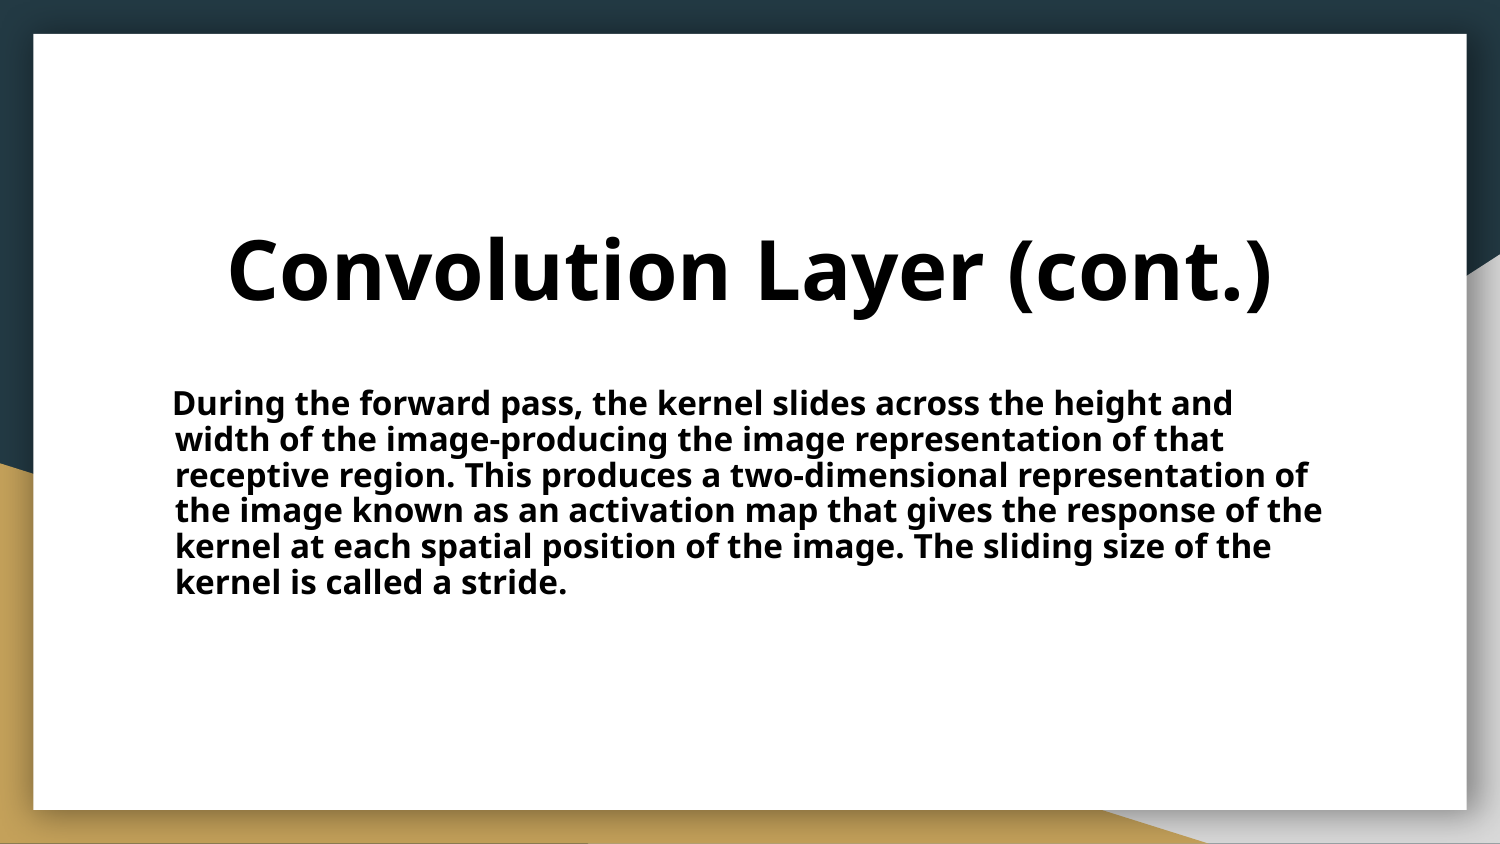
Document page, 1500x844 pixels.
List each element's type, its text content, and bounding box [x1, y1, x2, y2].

list During the forward pass, the kernel slides across the height and width of the image-producing the image representation of that receptive region. This produces a two-dimensional representation of the image known as an activation map that gives the response of the kernel at each spatial position of the image. The sliding size of the kernel is called a stride. [134, 381, 1366, 783]
title Convolution Layer (cont.) [134, 211, 1366, 369]
